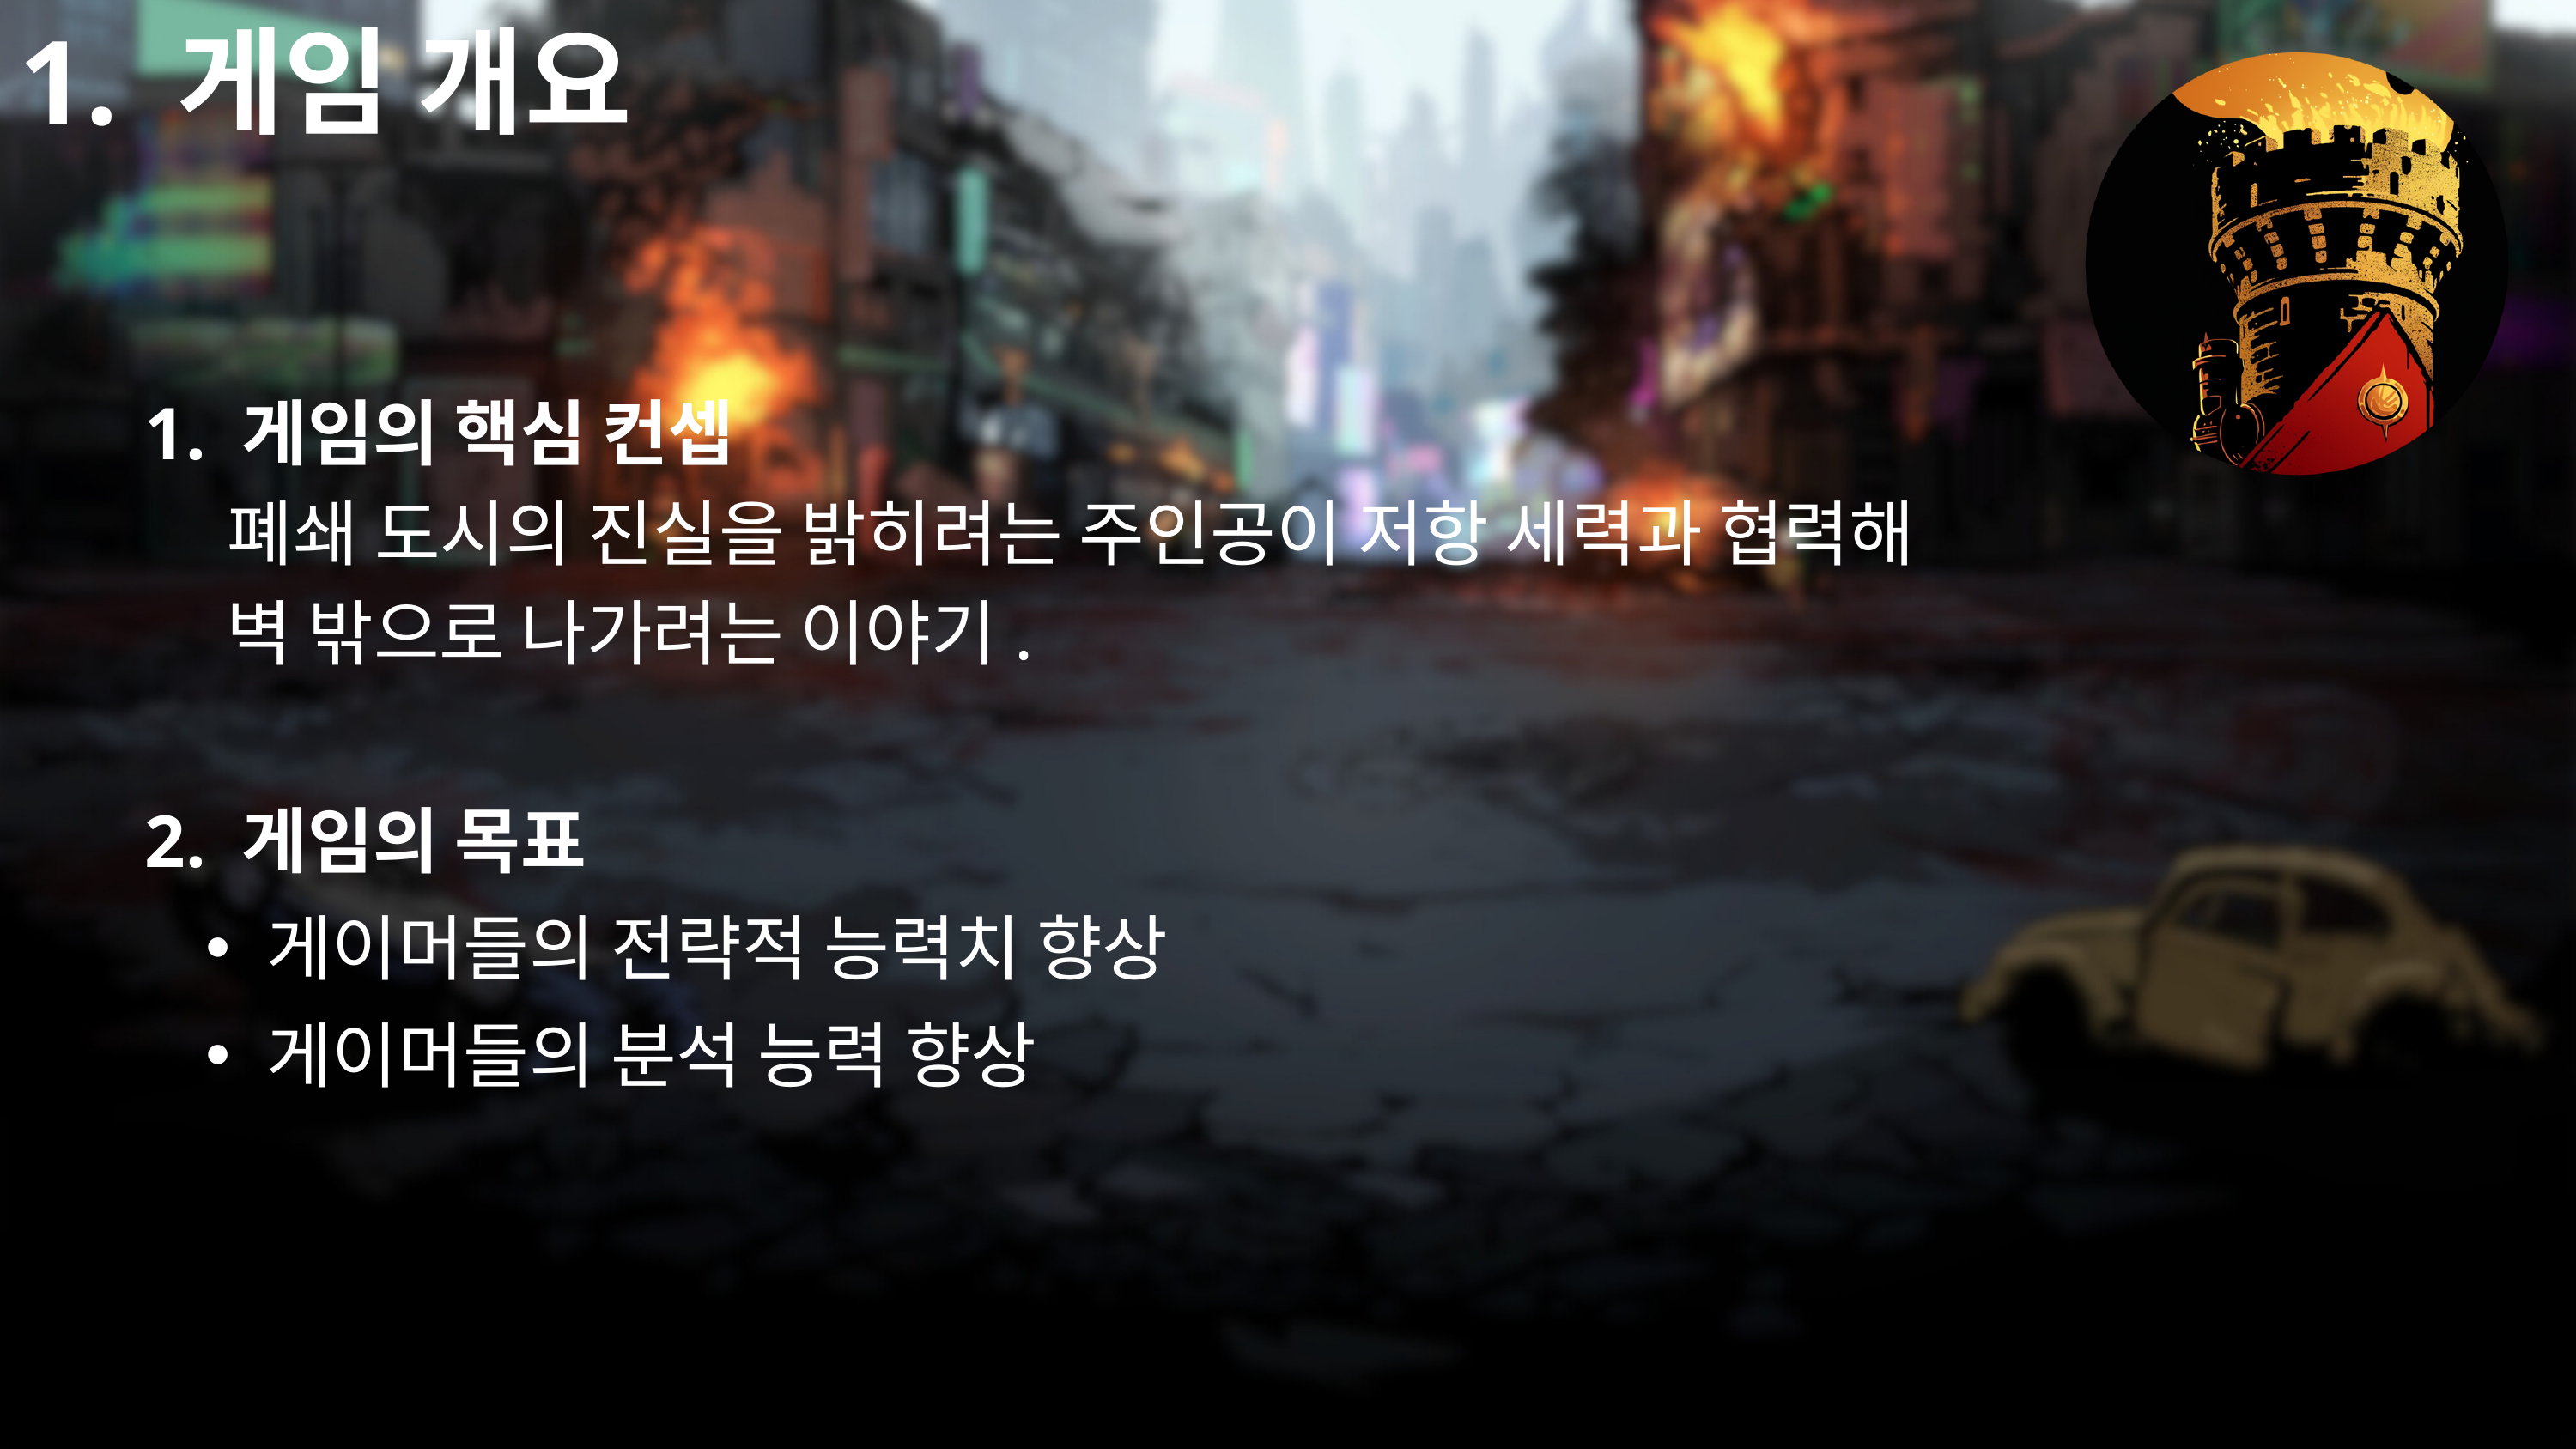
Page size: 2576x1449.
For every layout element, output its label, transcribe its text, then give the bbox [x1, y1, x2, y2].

text_box [0, 0, 2576, 1449]
text_box [2047, 0, 2561, 633]
text_box 1. 게임의 핵심 컨셉 폐쇄 도시의 진실을 밝히려는 주인공이 저항 세력과 협력해 벽 밖으로 나가려는 이야기. 2. 게임의 목표 게이머들의 전략적 능력치 향상 게이머들의 분석 능력 향상 [144, 345, 2576, 1204]
text_box 1. 게임 개요 [19, 0, 1079, 149]
